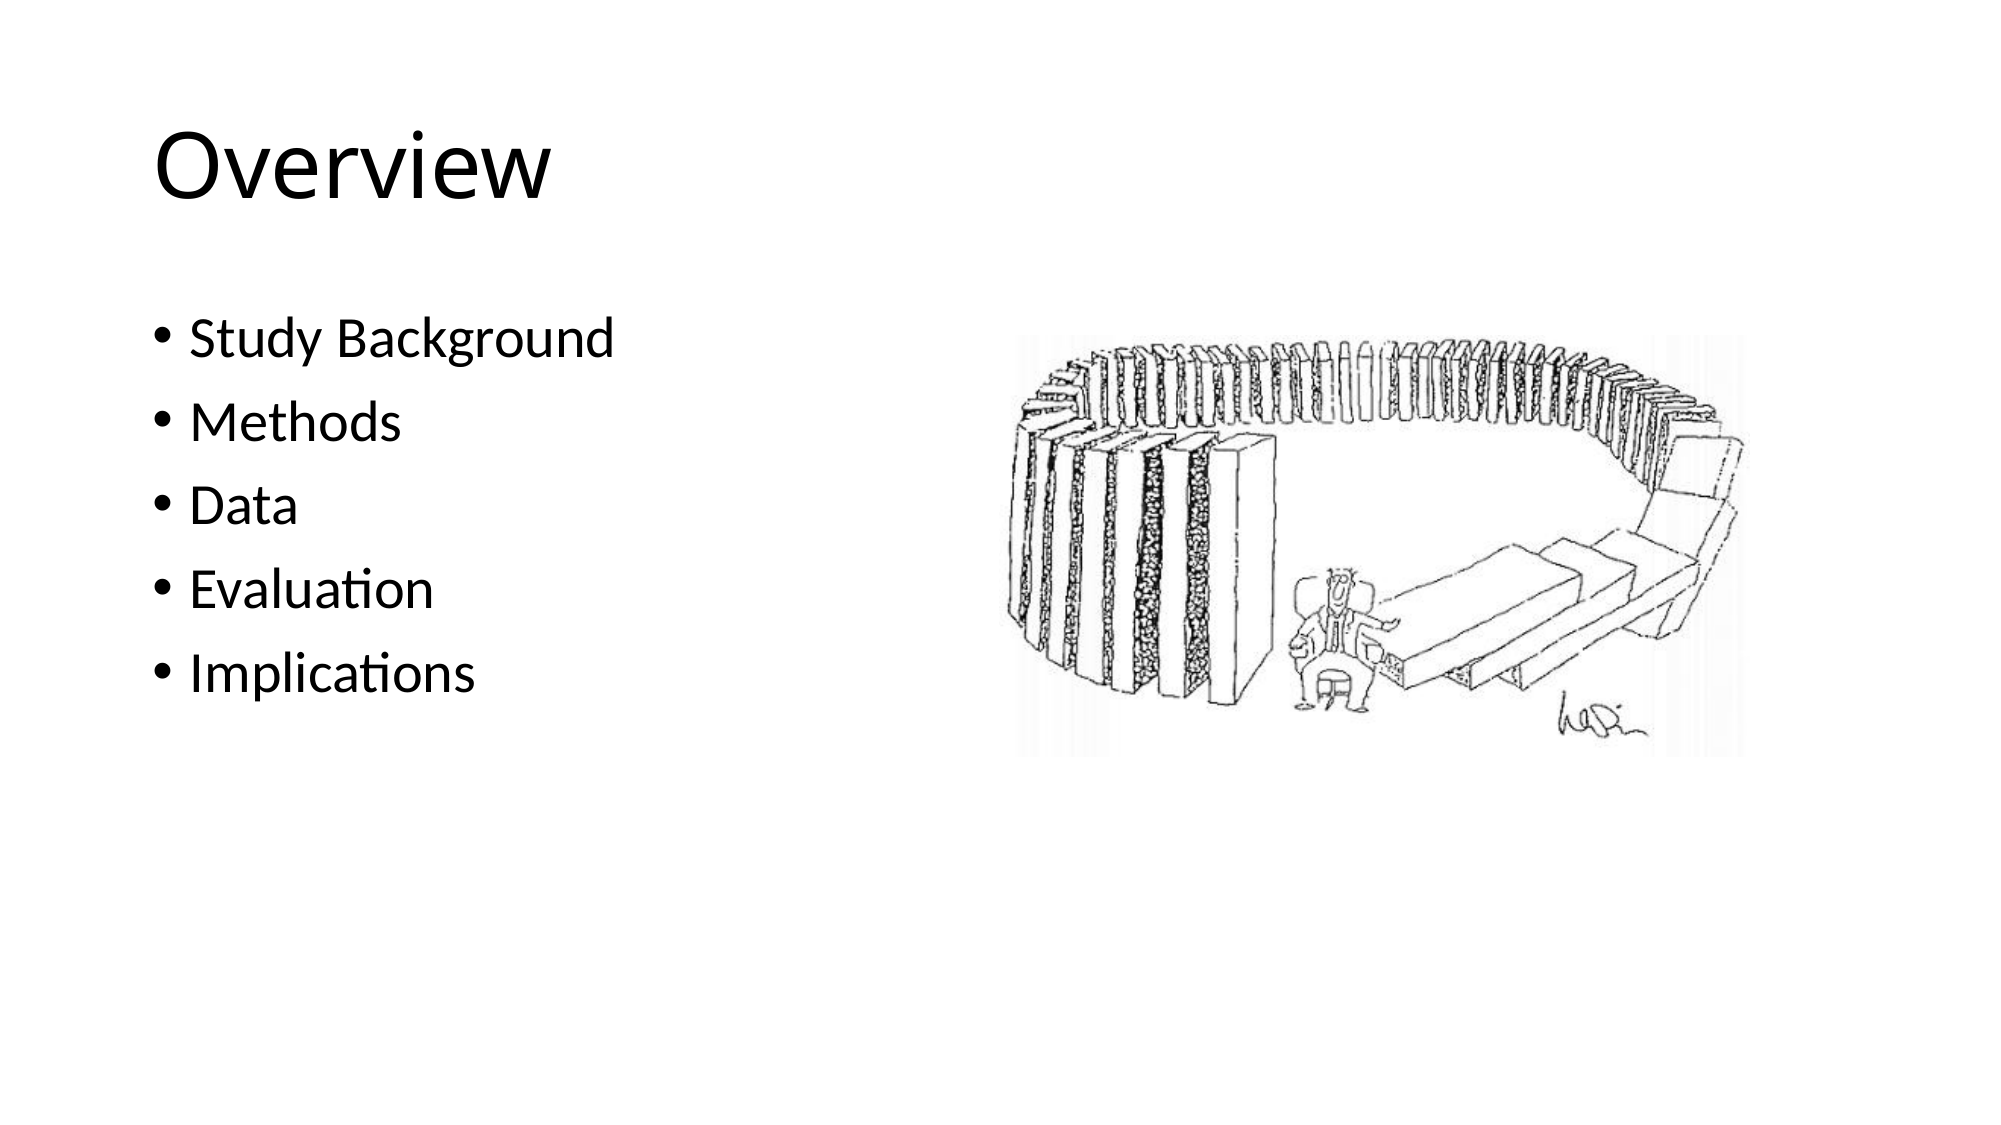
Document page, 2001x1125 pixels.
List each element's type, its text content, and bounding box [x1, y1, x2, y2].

list Study Background Methods Data Evaluation Implications [137, 299, 1863, 1014]
title Overview [137, 59, 1863, 278]
picture [999, 335, 1750, 757]
